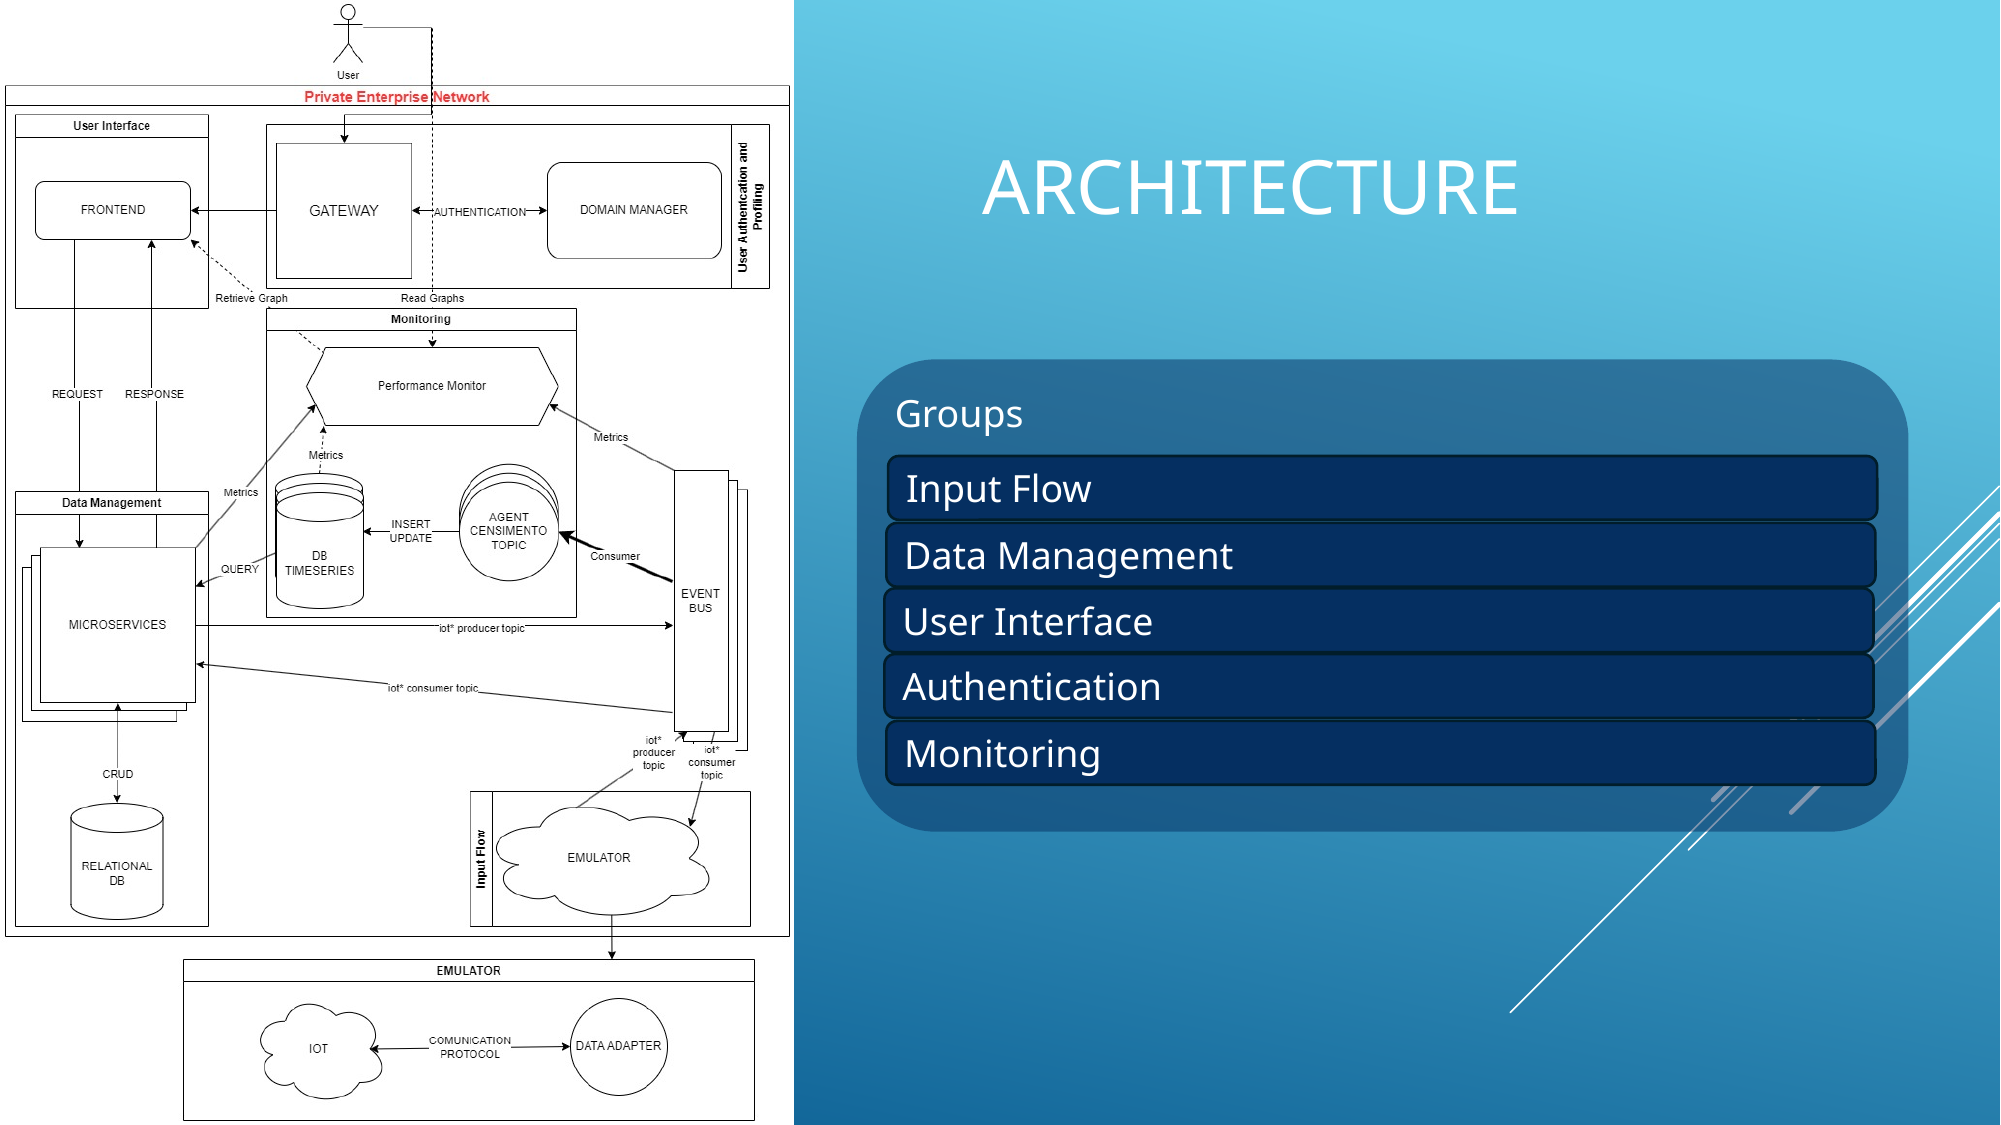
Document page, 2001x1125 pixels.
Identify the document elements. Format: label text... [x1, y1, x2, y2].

text_box User Interface [883, 587, 1875, 653]
text_box Groups [856, 359, 1909, 832]
text_box Input Flow [886, 454, 1879, 521]
title architecture [967, 61, 1867, 309]
text_box Authentication [883, 652, 1875, 720]
picture [0, 0, 794, 1125]
text_box Data Management [885, 521, 1877, 588]
text_box Monitoring [885, 719, 1877, 787]
